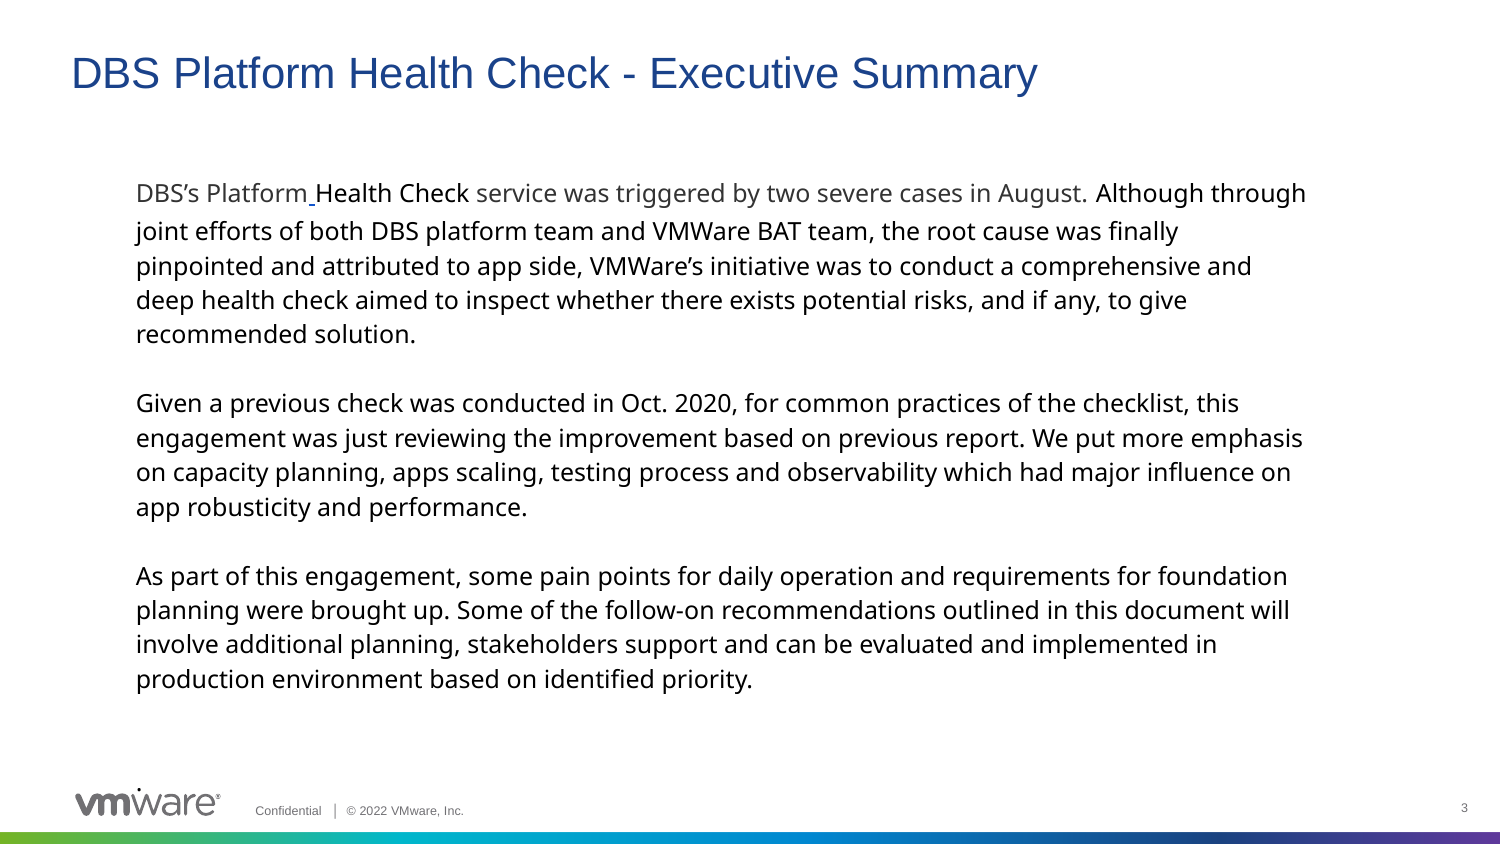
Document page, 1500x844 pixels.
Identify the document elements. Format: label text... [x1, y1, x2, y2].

text_box DBS’s Platform Health Check service was triggered by two severe cases in August. Although through joint efforts of both DBS platform team and VMWare BAT team, the root cause was finally pinpointed and attributed to app side, VMWare’s initiative was to conduct a comprehensive and deep health check aimed to inspect whether there exists potential risks, and if any, to give recommended solution. Given a previous check was conducted in Oct. 2020, for common practices of the checklist, this engagement was just reviewing the improvement based on previous report. We put more emphasis on capacity planning, apps scaling, testing process and observability which had major influence on app robusticity and performance. As part of this engagement, some pain points for daily operation and requirements for foundation planning were brought up. Some of the follow-on recommendations outlined in this document will involve additional planning, stakeholders support and can be evaluated and implemented in production environment based on identified priority. . [120, 157, 1324, 812]
title DBS Platform Health Check - Executive Summary [71, 50, 1426, 98]
picture [806, 832, 1500, 844]
picture [0, 832, 539, 844]
